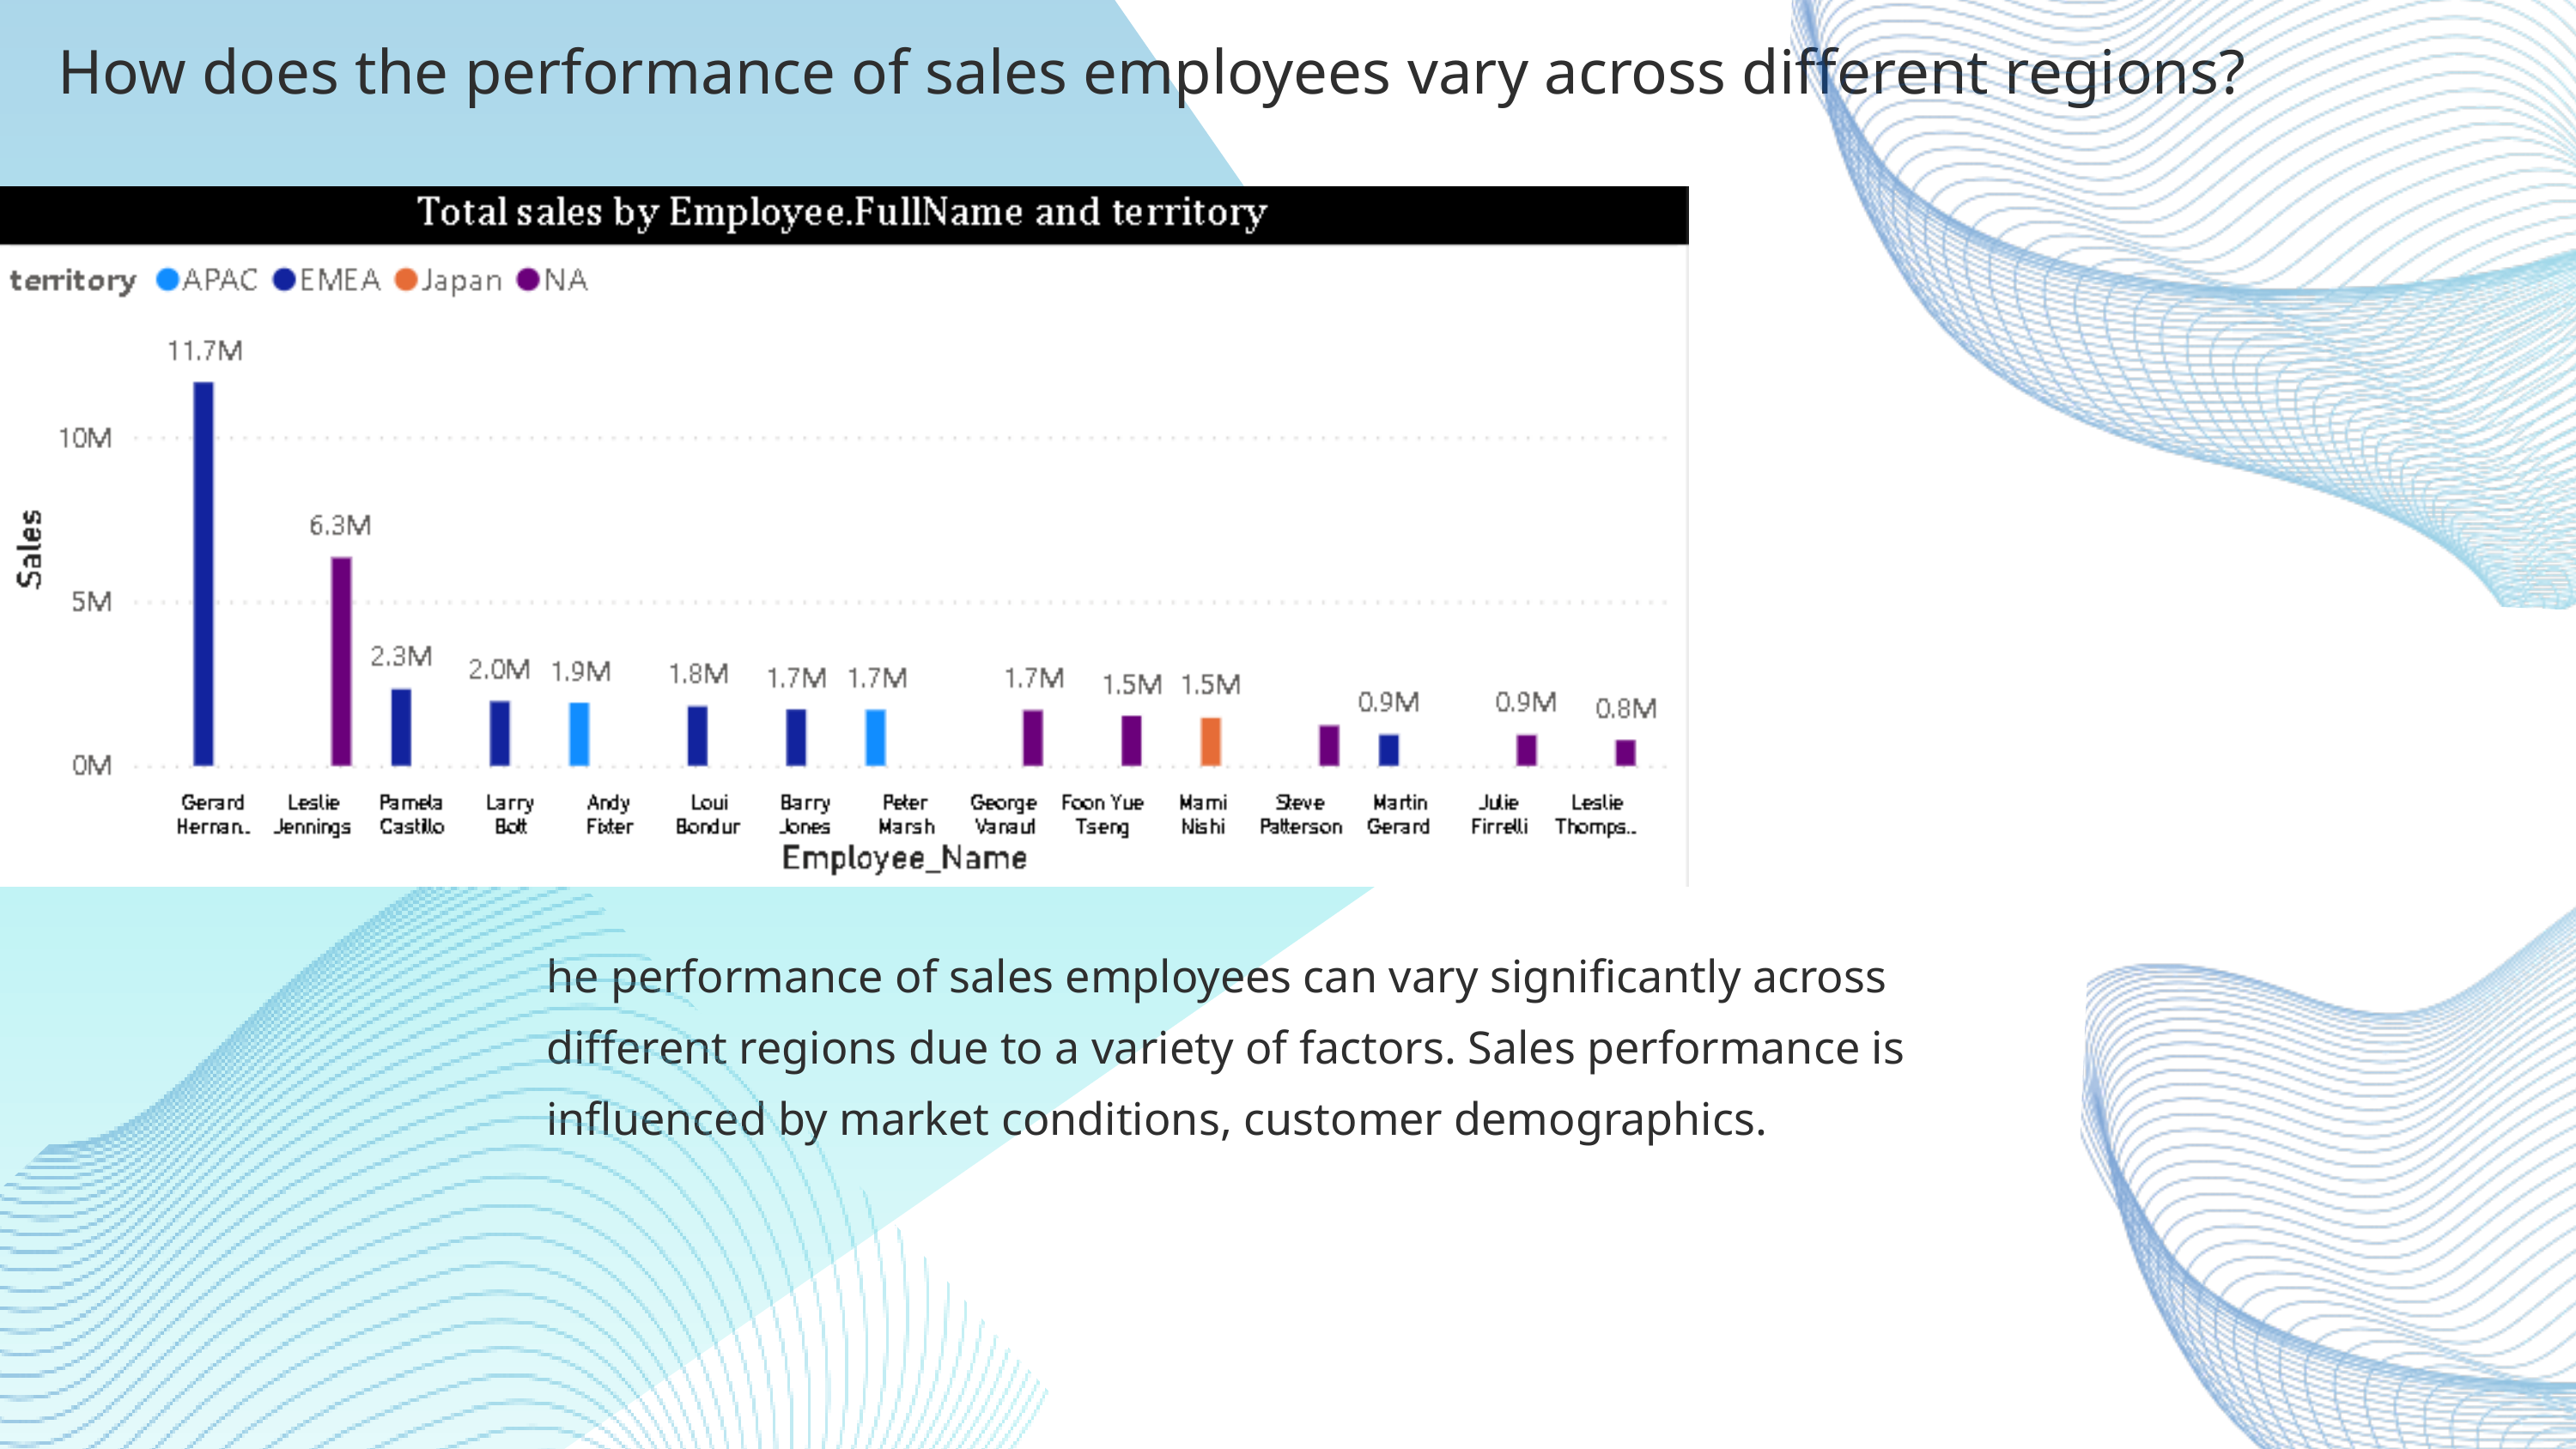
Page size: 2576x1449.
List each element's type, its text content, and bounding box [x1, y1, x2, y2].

text_box [0, 186, 1689, 887]
text_box [823, 1145, 1003, 1222]
text_box How does the performance of sales employees vary across different regions? [39, 21, 1790, 106]
text_box [0, 887, 1092, 1449]
text_box [1766, 0, 2576, 610]
text_box [586, 887, 1375, 930]
text_box he performance of sales employees can vary significantly across different regions due to a variety of factors. Sales performance is influenced by market conditions, customer demographics. [625, 930, 2075, 1145]
text_box [0, 0, 1244, 186]
text_box [0, 887, 328, 1188]
text_box [2066, 759, 2576, 1449]
